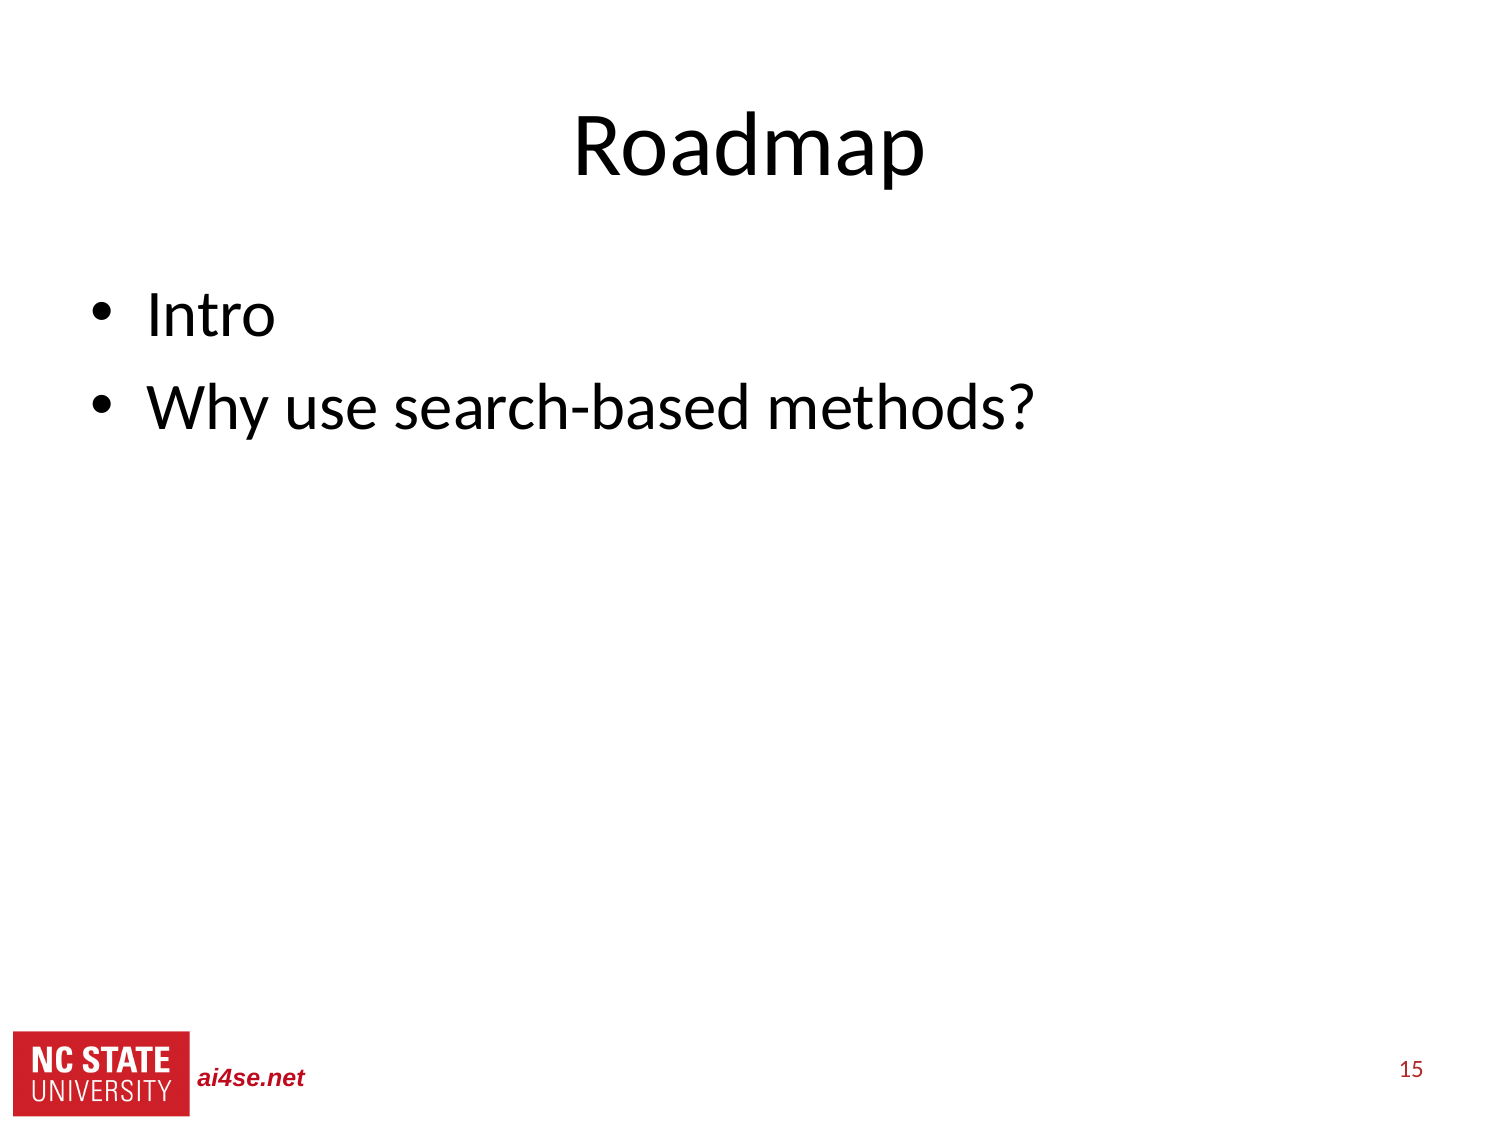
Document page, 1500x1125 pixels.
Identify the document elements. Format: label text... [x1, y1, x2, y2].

list Intro Why use search-based methods? [75, 262, 1425, 1005]
picture [13, 1030, 191, 1118]
title Roadmap [75, 45, 1425, 233]
